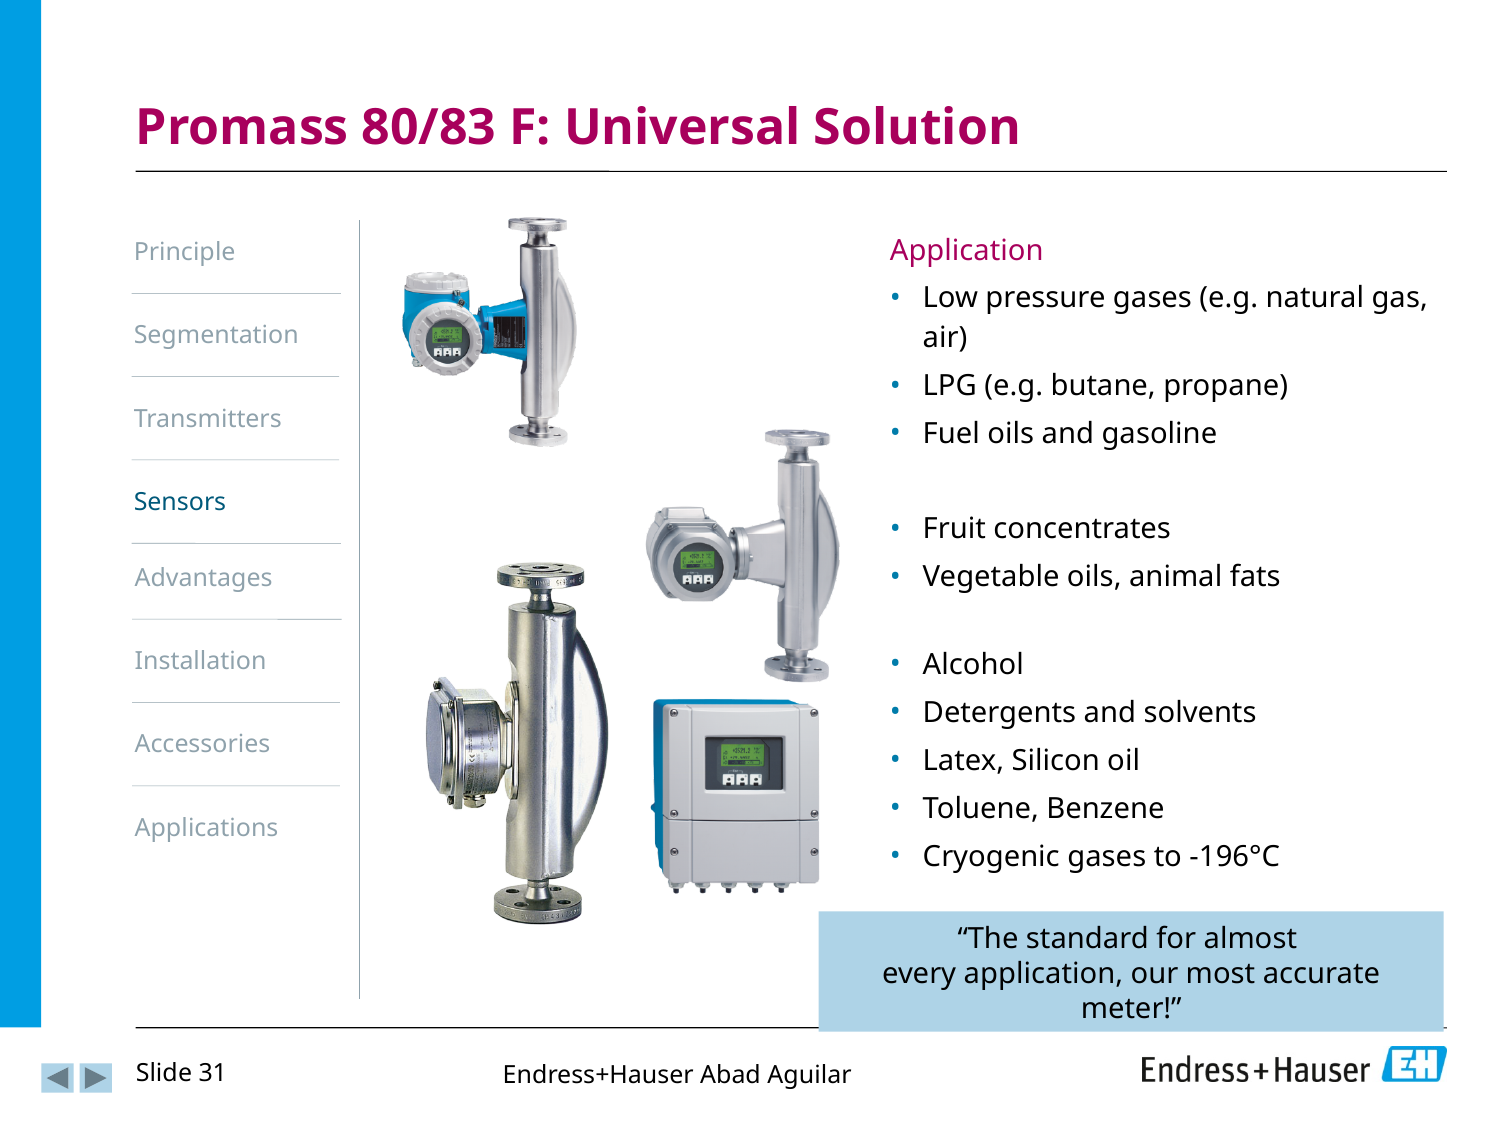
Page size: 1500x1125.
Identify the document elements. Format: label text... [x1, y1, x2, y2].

text_box Applications [134, 795, 343, 858]
picture [396, 210, 585, 451]
text_box Application Low pressure gases (e.g. natural gas, air) LPG (e.g. butane, propane) Fuel oils and gasoline Fruit concentrates Vegetable oils, animal fats Alcohol Detergents and solvents Latex, Silicon oil Toluene, Benzene Cryogenic gases to -196°C [875, 218, 1455, 975]
title Promass 80/83 F: Universal Solution [135, 101, 1448, 162]
text_box “The standard for almost every application, our most accurate meter!” [818, 911, 1444, 1032]
footer Endress+Hauser Abad Aguilar [502, 1058, 968, 1089]
slide_number Slide 31 [135, 1058, 230, 1089]
text_box Installation [134, 628, 343, 692]
text_box Sensors [133, 469, 343, 532]
picture [1392, 1050, 1437, 1078]
text_box Accessories [134, 712, 343, 775]
text_box Segmentation [133, 302, 343, 366]
picture [1438, 1055, 1447, 1082]
picture [637, 417, 852, 905]
picture [420, 558, 614, 928]
text_box Advantages [134, 545, 343, 608]
text_box Principle [133, 219, 343, 282]
text_box Transmitters [133, 386, 343, 449]
picture [1142, 1046, 1391, 1082]
